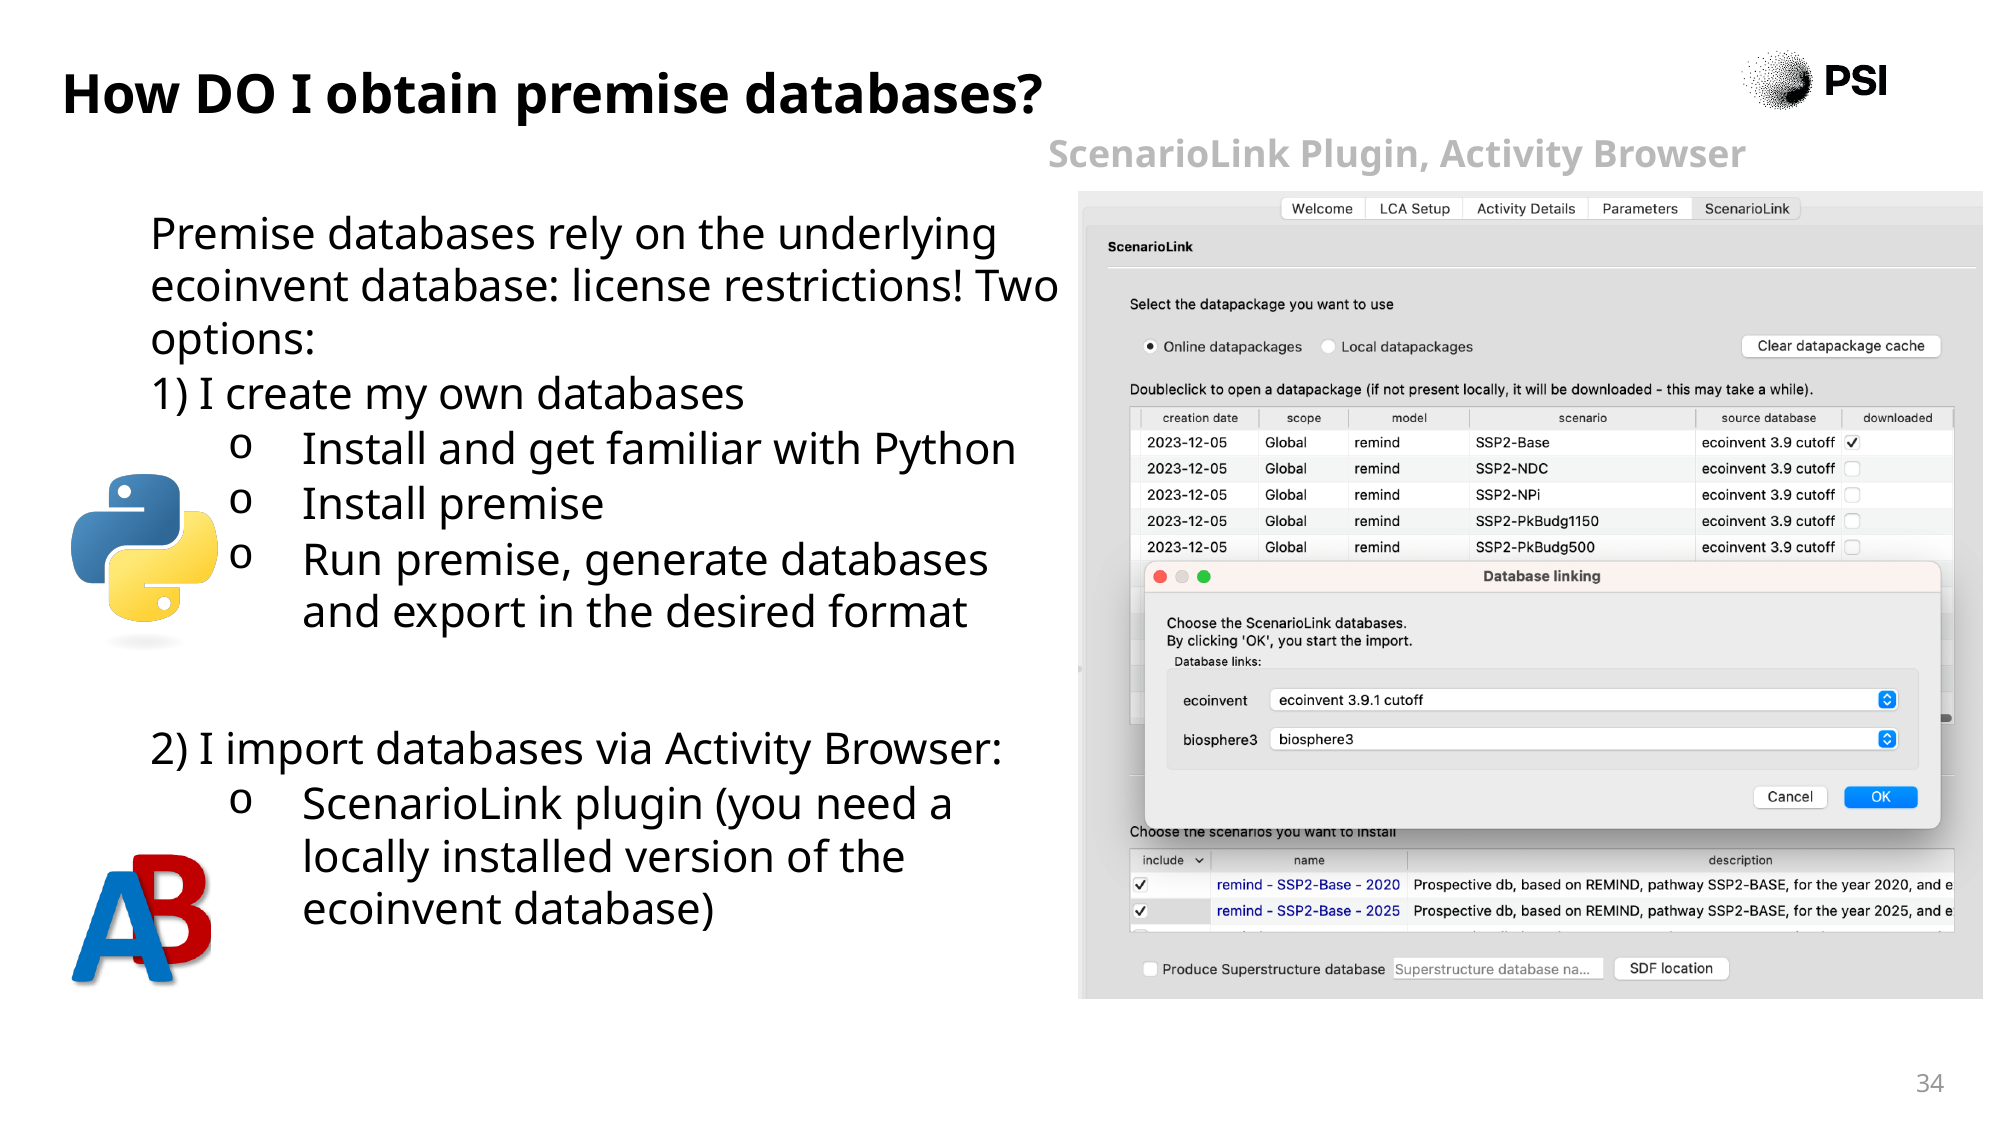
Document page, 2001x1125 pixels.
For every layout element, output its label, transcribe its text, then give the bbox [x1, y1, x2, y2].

text_box ScenarioLink Plugin, Activity Browser [1030, 112, 1766, 193]
picture [71, 474, 233, 651]
title How DO I obtain premise databases? [58, 0, 1947, 186]
picture [1078, 191, 1983, 999]
picture [71, 848, 211, 988]
list Premise databases rely on the underlying ecoinvent database: license restrictions! Two options: 1) I create my own databases Install and get familiar with Python Install premise Run premise, generate databases and export in the desired format 2) I import databases via Activity Browser: ScenarioLink plugin (you need a locally installed version of the ecoinvent database) [150, 205, 1068, 993]
text_box 34 [1509, 1059, 1960, 1120]
